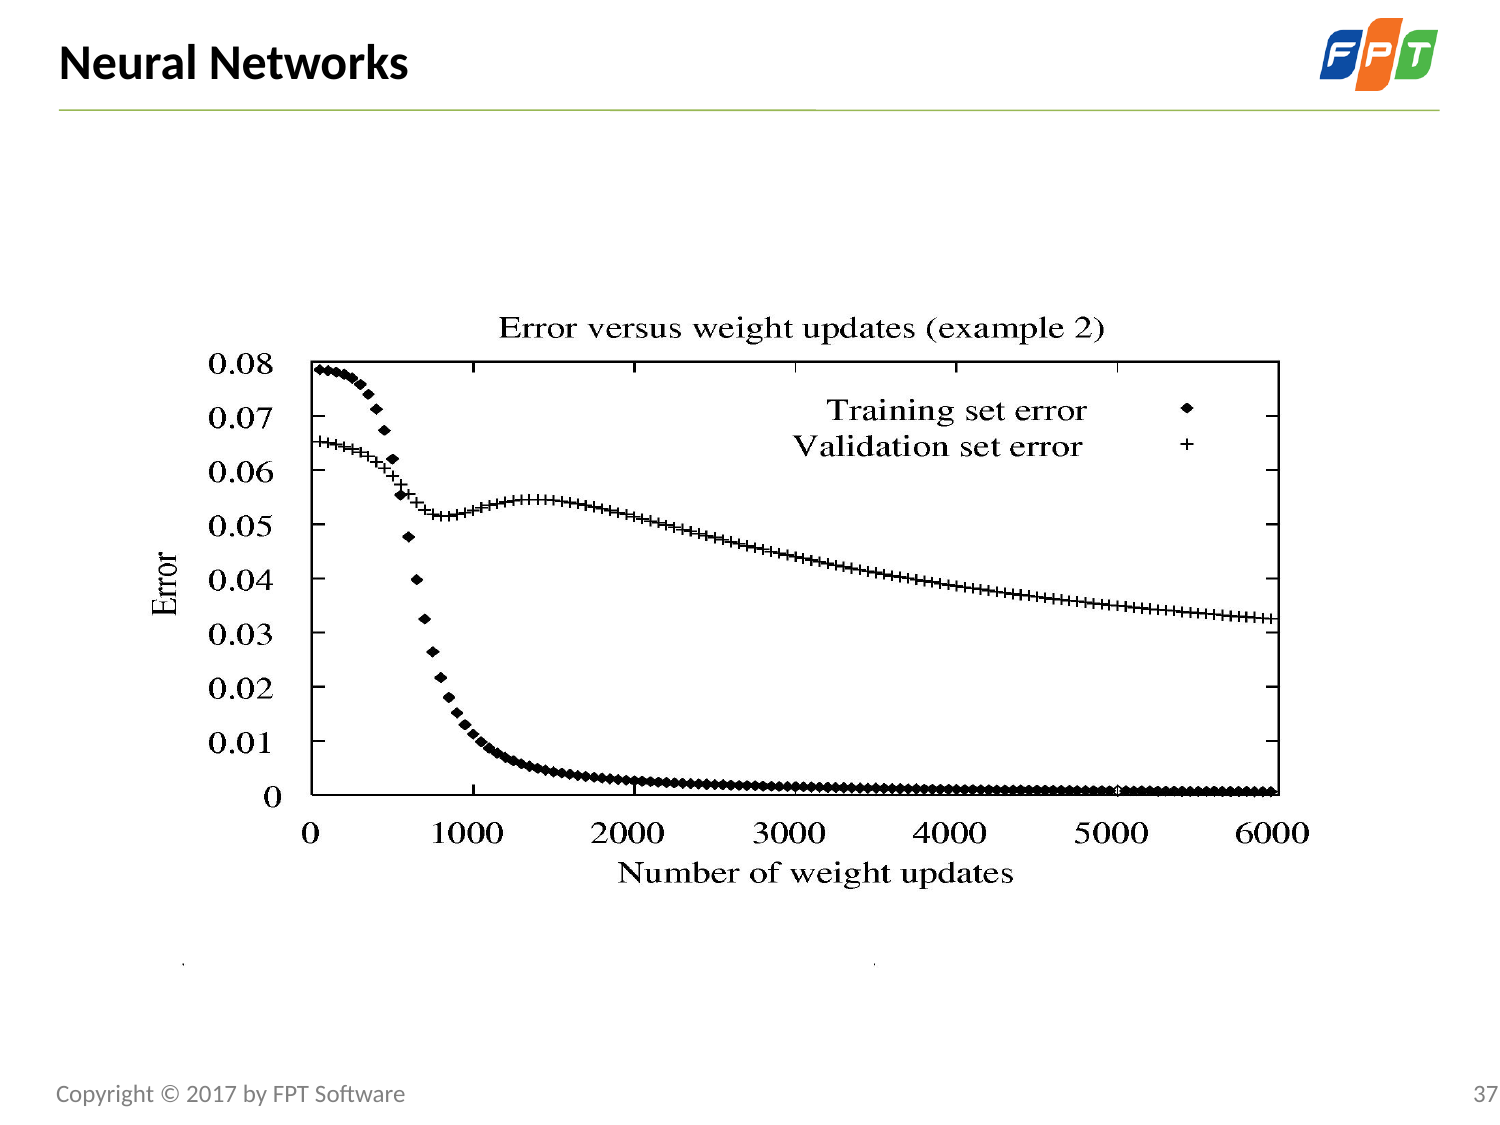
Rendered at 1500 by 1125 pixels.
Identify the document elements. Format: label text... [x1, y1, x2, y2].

picture [1317, 16, 1439, 93]
picture [0, 115, 1500, 1074]
text_box Neural Networks [58, 24, 1305, 95]
